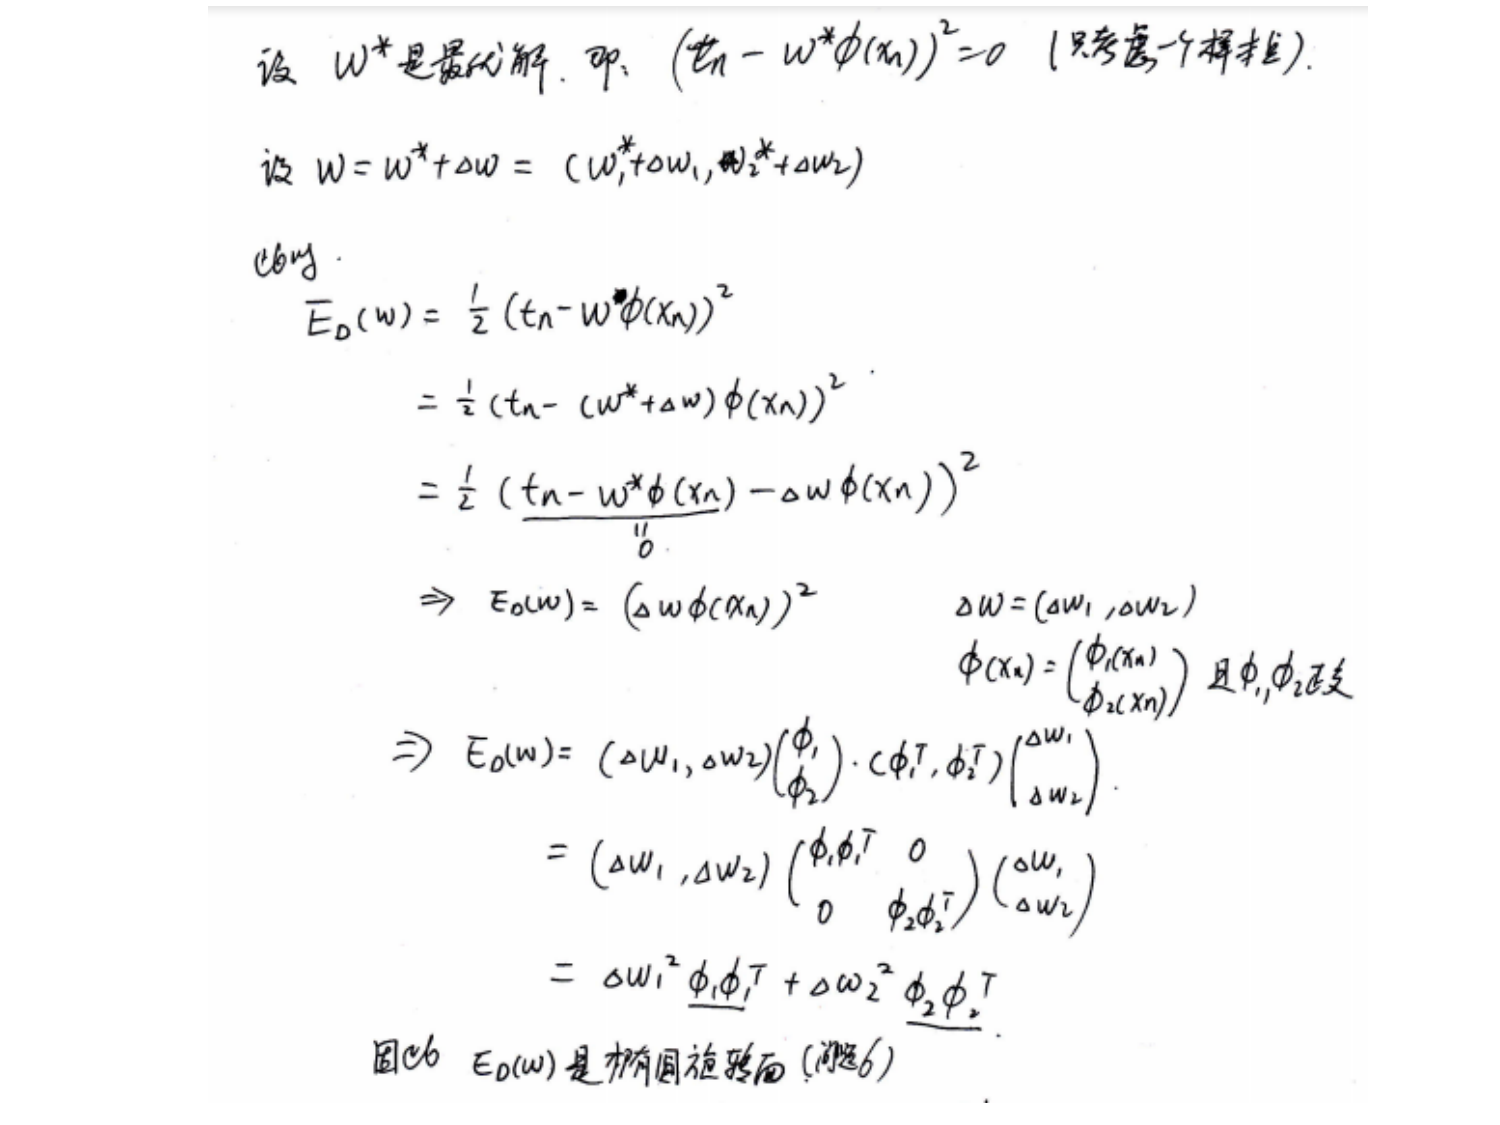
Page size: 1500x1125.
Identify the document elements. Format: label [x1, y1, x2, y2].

picture [208, 6, 1369, 1103]
